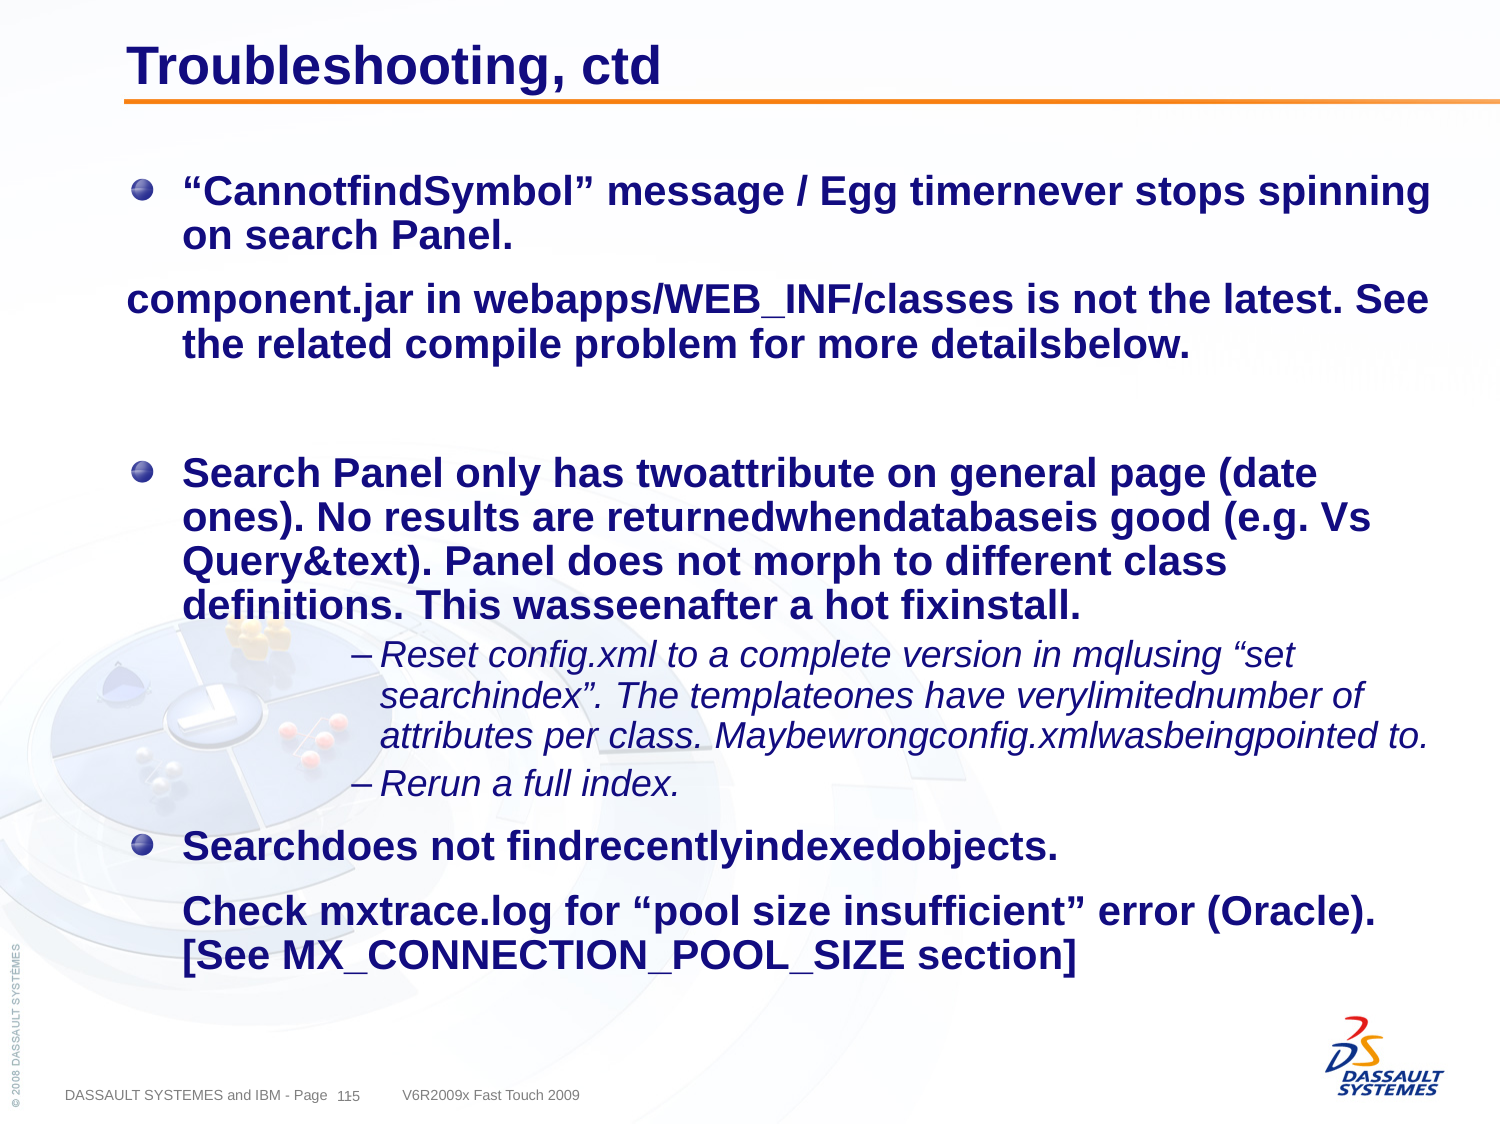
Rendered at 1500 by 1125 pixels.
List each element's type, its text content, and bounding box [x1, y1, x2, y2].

title Troubleshooting, ctd [125, 22, 1476, 97]
picture [0, 0, 1500, 1124]
list “CannotfindSymbol” message / Egg timernever stops spinning on search Panel. component.jar in webapps/WEB_INF/classes is not the latest. See the related compile problem for more detailsbelow. Search Panel only has twoattribute on general page (date ones). No results are returnedwhendatabaseis good (e.g. Vs Query&text). Panel does not morph to different class definitions. This wasseenafter a hot fixinstall. Reset config.xml to a complete version in mqlusing “set searchindex”. The templateones have verylimitednumber of attributes per class. Maybewrongconfig.xmlwasbeingpointed to. Rerun a full index. Searchdoes not findrecentlyindexedobjects. Check mxtrace.log for “pool size insufficient” error (Oracle). [See MX_CONNECTION_POOL_SIZE section] [111, 162, 1462, 734]
